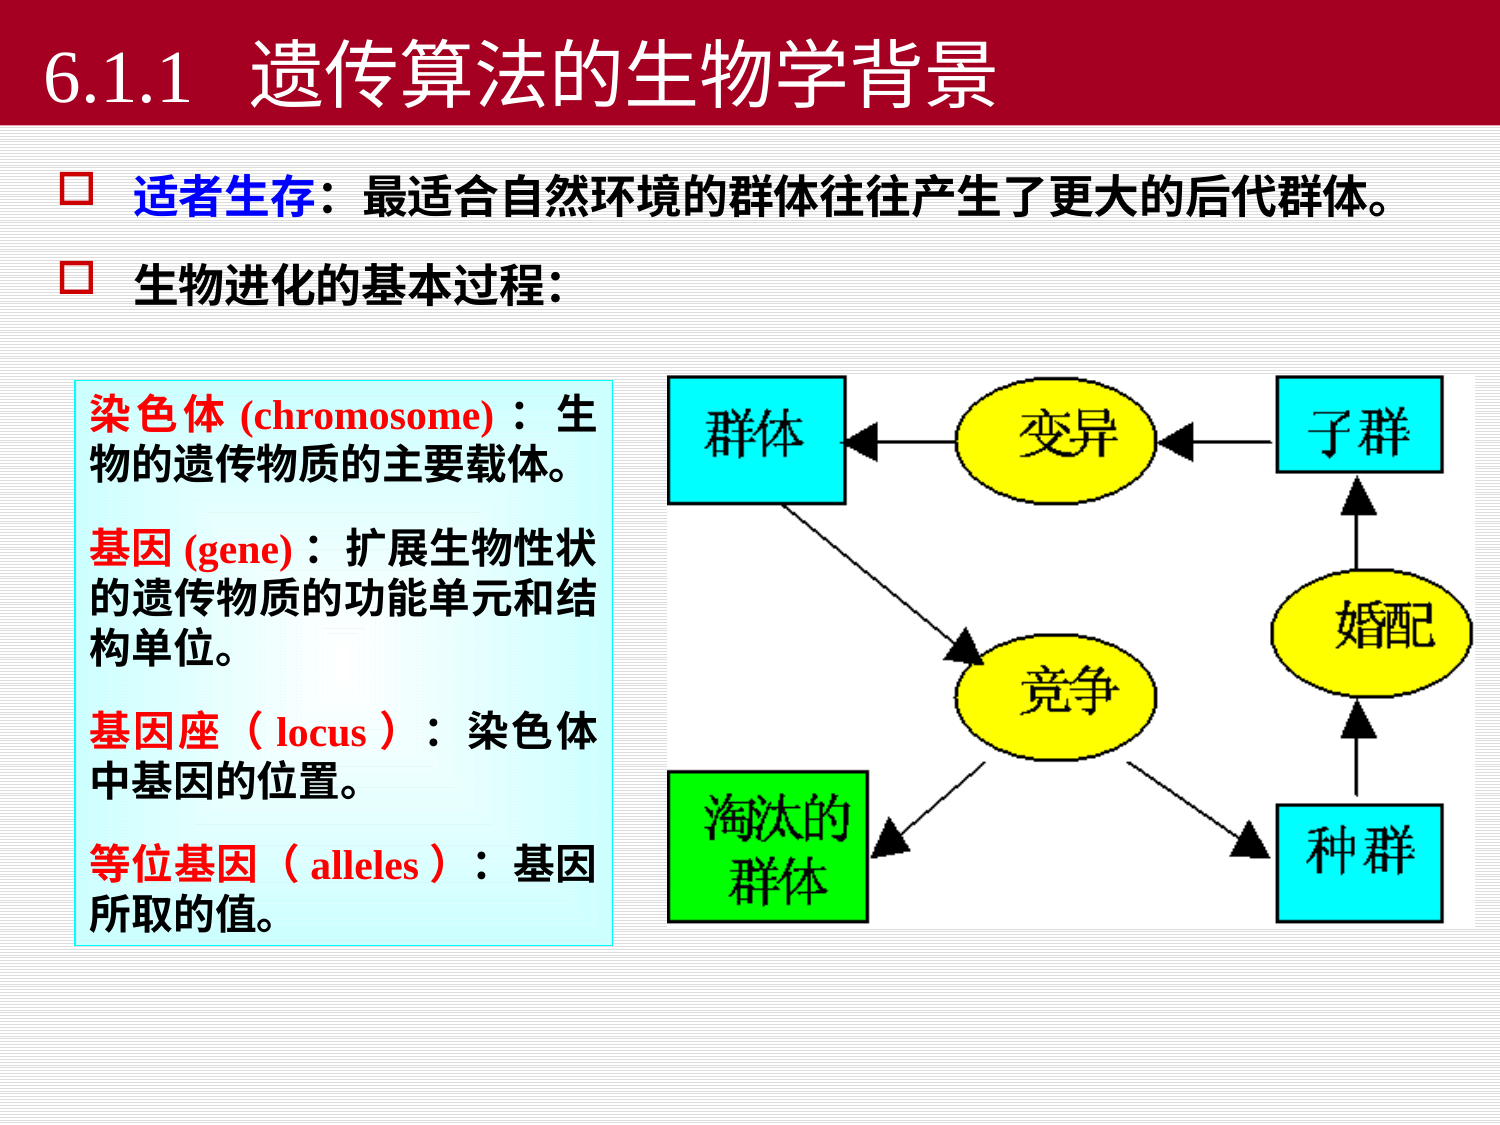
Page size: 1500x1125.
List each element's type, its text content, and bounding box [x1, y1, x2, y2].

text_box 染色体(chromosome)：生物的遗传物质的主要载体。 基因(gene)：扩展生物性状的遗传物质的功能单元和结构单位。 基因座（locus）：染色体中基因的位置。 等位基因（alleles）：基因所取的值。 [74, 380, 613, 946]
list 适者生存：最适合自然环境的群体往往产生了更大的后代群体。 生物进化的基本过程： [40, 148, 1460, 1036]
picture [667, 374, 1475, 927]
slide_number [1137, 1062, 1463, 1122]
title 6.1.1 遗传算法的生物学背景 [0, 0, 1500, 126]
